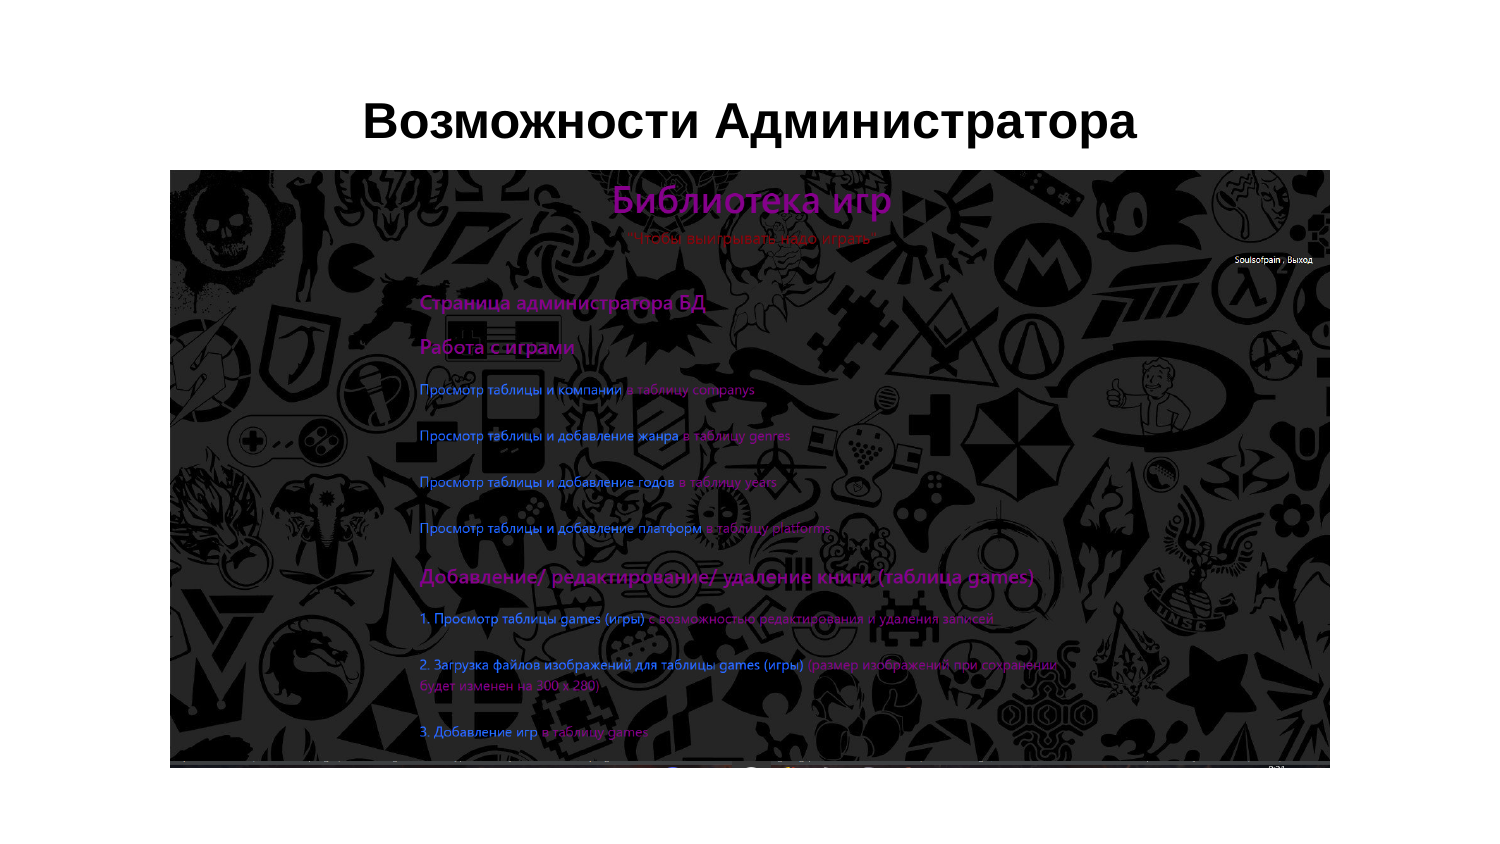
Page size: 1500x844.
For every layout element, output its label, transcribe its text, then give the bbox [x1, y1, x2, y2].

title Возможности Администратора [51, 72, 1449, 167]
picture [169, 170, 1331, 769]
